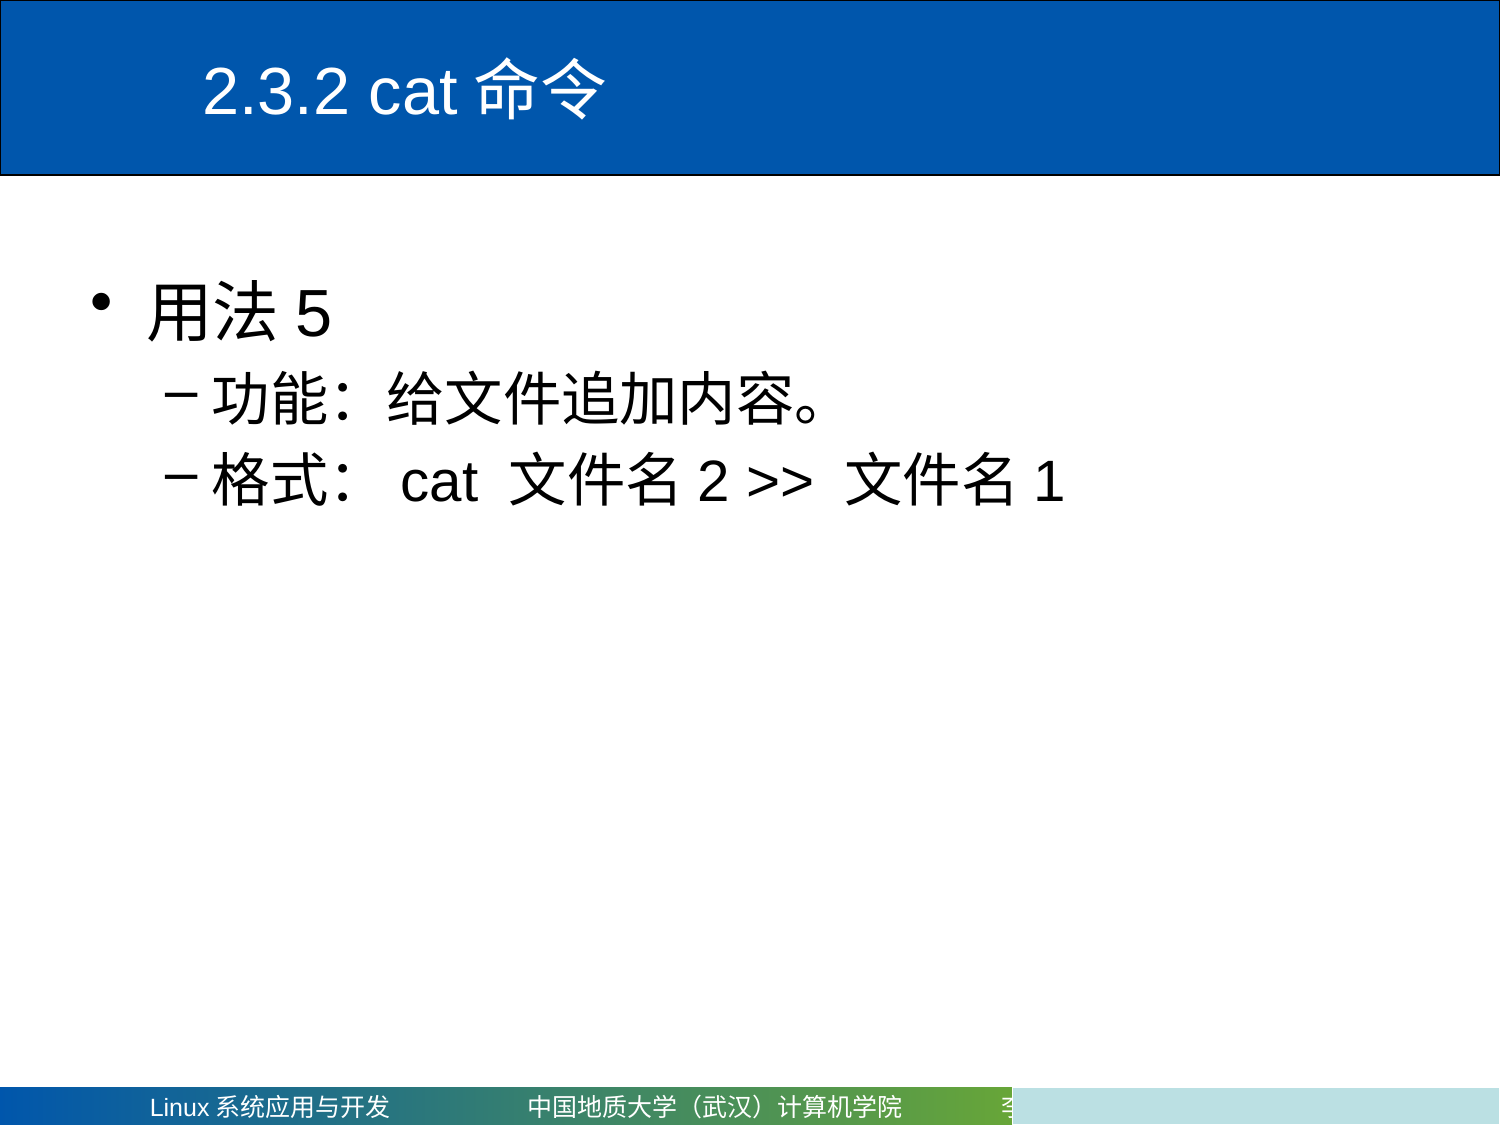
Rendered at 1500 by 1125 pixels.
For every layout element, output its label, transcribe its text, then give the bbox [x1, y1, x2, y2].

list 用法5 功能：给文件追加内容。 格式：cat 文件名2 >> 文件名1 [75, 262, 1425, 1005]
title 2.3.2 cat命令 [187, 12, 1500, 163]
